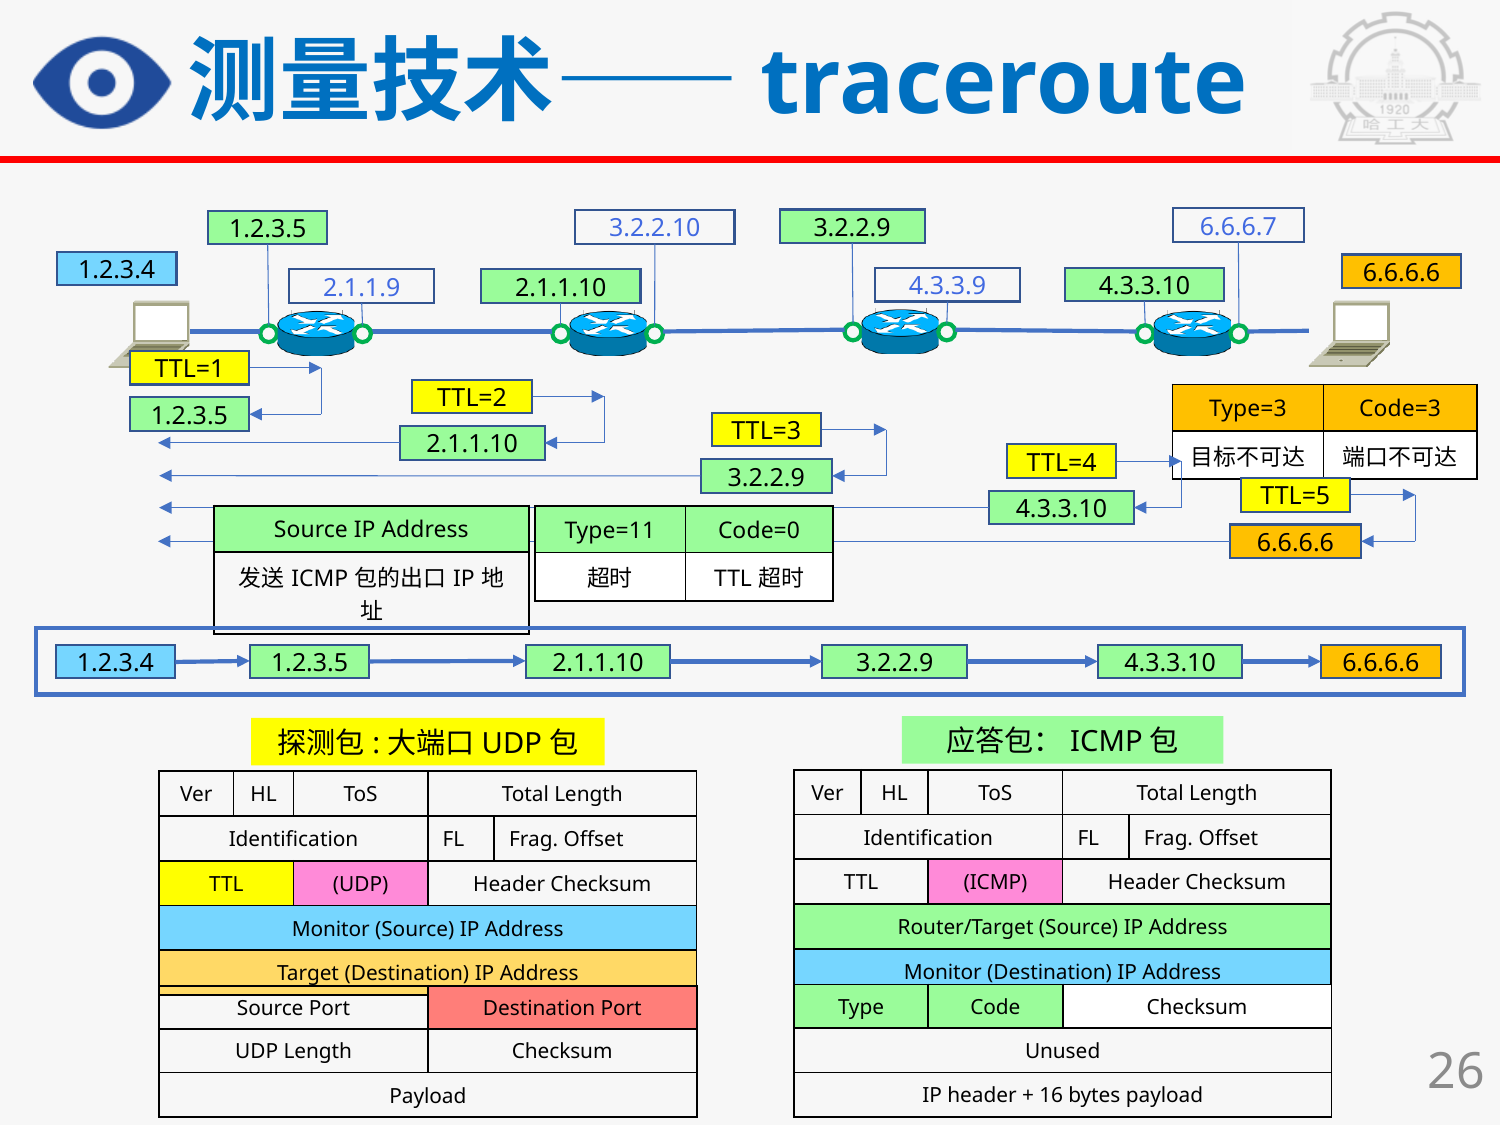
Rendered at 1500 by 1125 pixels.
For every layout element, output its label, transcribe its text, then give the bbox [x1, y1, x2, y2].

text_box 4.3.3.9 [874, 267, 1021, 303]
table_header Type=3 [1173, 385, 1323, 430]
table_header Code [929, 985, 1062, 1027]
title 测量技术——traceroute [173, 21, 1397, 146]
table_header Code=3 [1324, 385, 1476, 430]
picture [1308, 299, 1390, 367]
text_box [1136, 310, 1248, 357]
table_cell TTL超时 [686, 559, 832, 600]
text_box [35, 627, 1464, 695]
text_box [129, 350, 322, 431]
table_cell Monitor (Source) IP Address [160, 906, 696, 949]
table_cell Identification [160, 817, 427, 860]
table_cell Payload [160, 1073, 696, 1116]
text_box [260, 310, 371, 357]
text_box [157, 478, 1416, 559]
table_cell Header Checksum [1063, 860, 1330, 903]
table_header HL [234, 772, 293, 815]
text_box 2.1.1.10 [480, 268, 642, 304]
text_box 4.3.3.10 [1064, 267, 1225, 302]
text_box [159, 444, 1182, 478]
table_header ToS [294, 772, 427, 815]
table_header Ver [795, 771, 860, 814]
table_cell Frag. Offset [495, 817, 696, 860]
table_cell 端口不可达 [1324, 432, 1476, 478]
table_header Checksum [1064, 985, 1331, 1027]
table_header Type [795, 985, 927, 1027]
text_box 6.6.6.7 [1172, 207, 1305, 243]
text_box 3.2.2.9 [779, 208, 926, 244]
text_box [552, 310, 664, 357]
table_cell UDP Length [160, 1030, 427, 1072]
table_cell Frag. Offset [1130, 815, 1330, 858]
table_cell IP header + 16 bytes payload [795, 1073, 1331, 1116]
table_header ToS [929, 771, 1062, 814]
table_cell 超时 [536, 559, 685, 600]
table_cell 发送ICMP包的出口IP地址 [215, 559, 528, 626]
picture [33, 14, 173, 154]
table_cell FL [1063, 815, 1128, 858]
table_cell Header Checksum [429, 862, 696, 905]
picture [108, 299, 190, 368]
table_cell TTL [795, 860, 927, 903]
text_box 6.6.6.6 [1341, 253, 1462, 289]
table_cell Router/Target (Source) IP Address [795, 905, 1330, 948]
table_cell Target (Destination) IP Address [160, 951, 696, 985]
table_header HL [862, 771, 927, 814]
text_box 1.2.3.5 [207, 210, 328, 245]
table_header Total Length [429, 772, 696, 815]
table_cell Unused [795, 1029, 1331, 1072]
table_cell 目标不可达 [1173, 432, 1323, 478]
text_box 3.2.2.10 [574, 209, 736, 245]
table_cell FL [429, 817, 493, 860]
table_cell Checksum [429, 1030, 696, 1072]
table_cell Monitor (Destination) IP Address [795, 950, 1330, 984]
text_box 应答包：ICMP包 [901, 715, 1224, 765]
table_cell (ICMP) [929, 860, 1062, 903]
table_header Ver [160, 772, 233, 815]
table_cell Identification [795, 815, 1062, 858]
table_cell TTL [160, 862, 293, 905]
table_header Source Port [160, 987, 427, 1028]
text_box 1.2.3.4 [56, 251, 178, 286]
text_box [159, 412, 887, 444]
text_box 2.1.1.9 [288, 268, 435, 304]
table_header Total Length [1063, 771, 1330, 814]
slide_number 26 [1332, 1042, 1500, 1103]
text_box 探测包:大端口UDP包 [250, 717, 606, 766]
table_cell (UDP) [294, 862, 427, 905]
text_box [844, 308, 956, 356]
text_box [157, 379, 605, 460]
table_header Destination Port [429, 987, 696, 1028]
